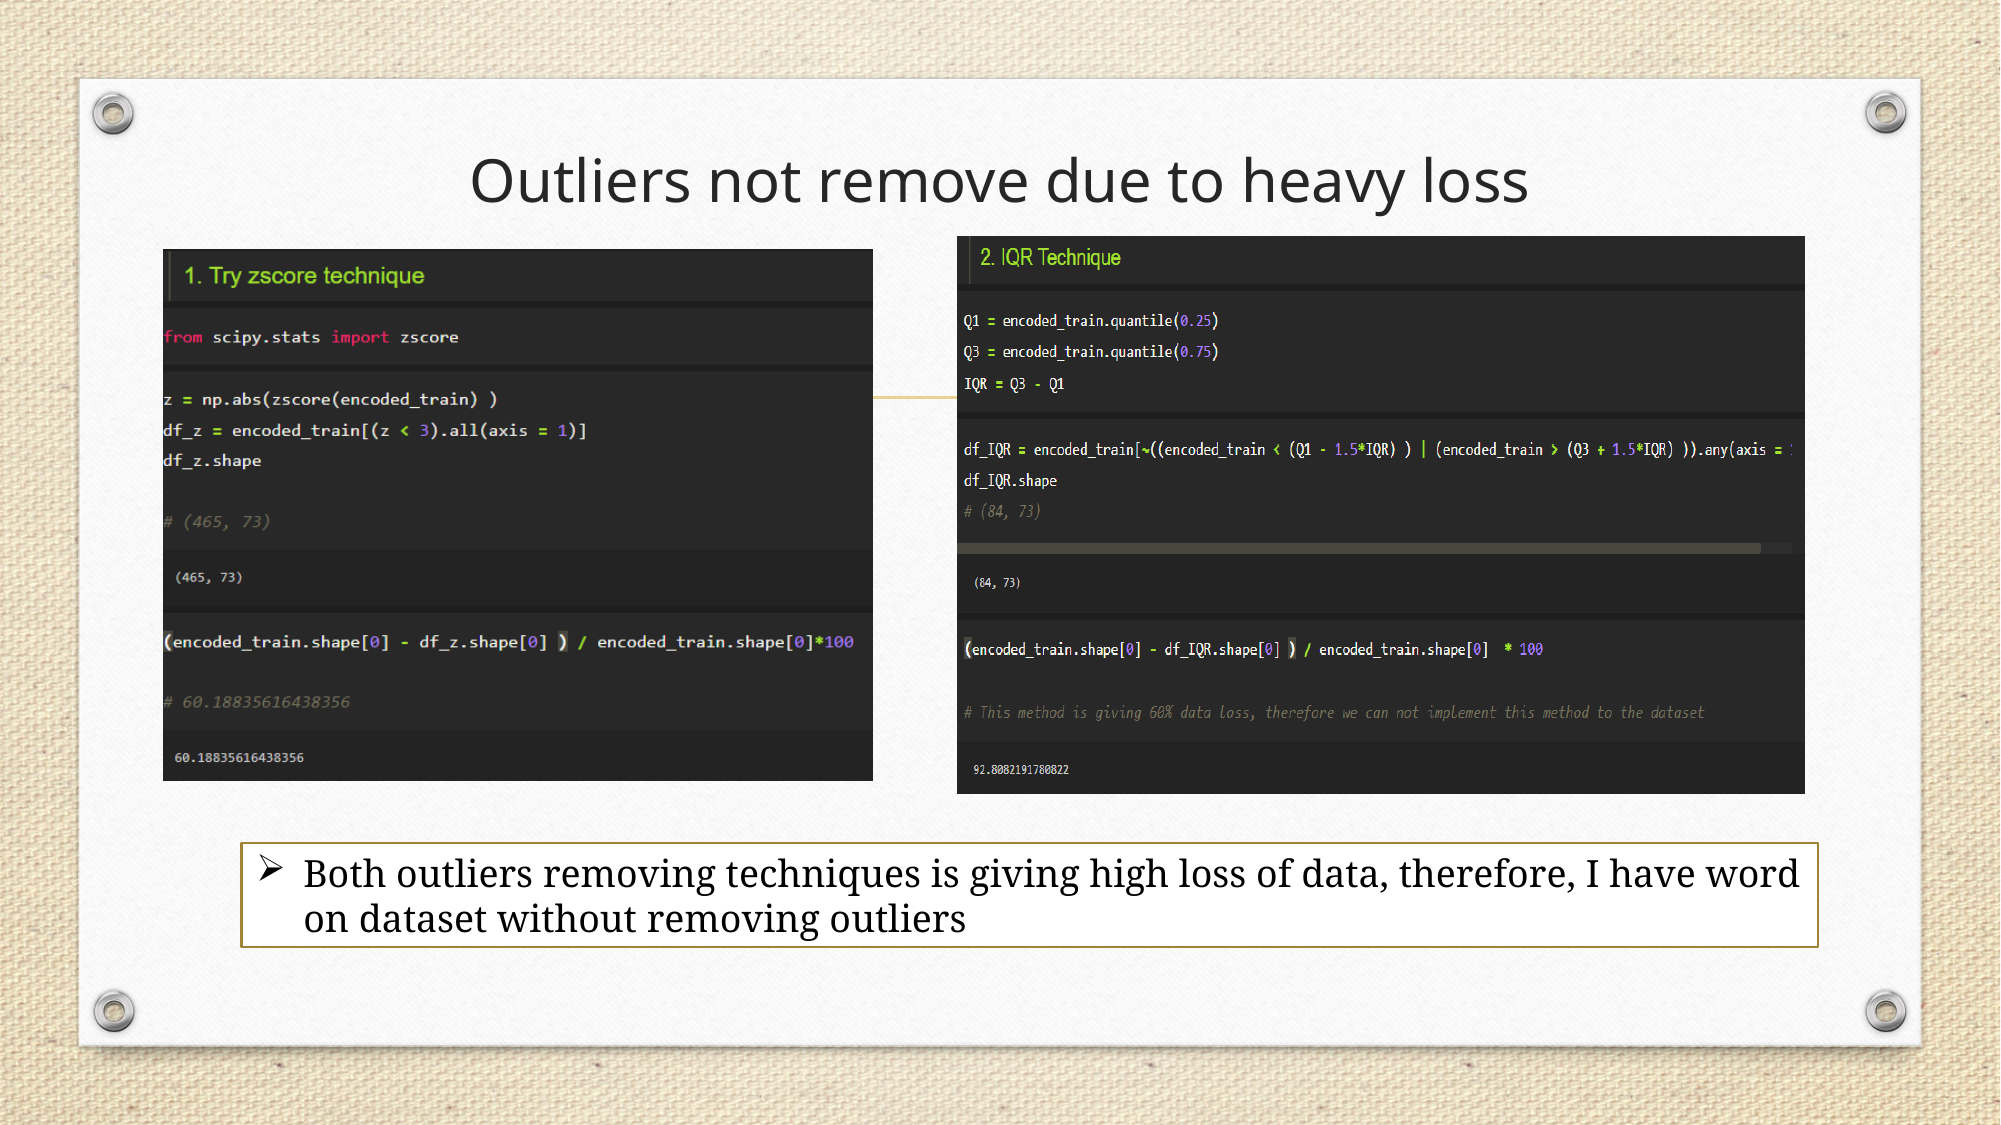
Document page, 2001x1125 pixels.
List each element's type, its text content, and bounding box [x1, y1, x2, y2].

text_box [175, 311, 1826, 1013]
picture [0, 0, 2001, 1125]
text_box Both outliers removing techniques is giving high loss of data, therefore, I have word on dataset without removing outliers [240, 842, 1819, 948]
title Outliers not remove due to heavy loss [175, 134, 1826, 224]
